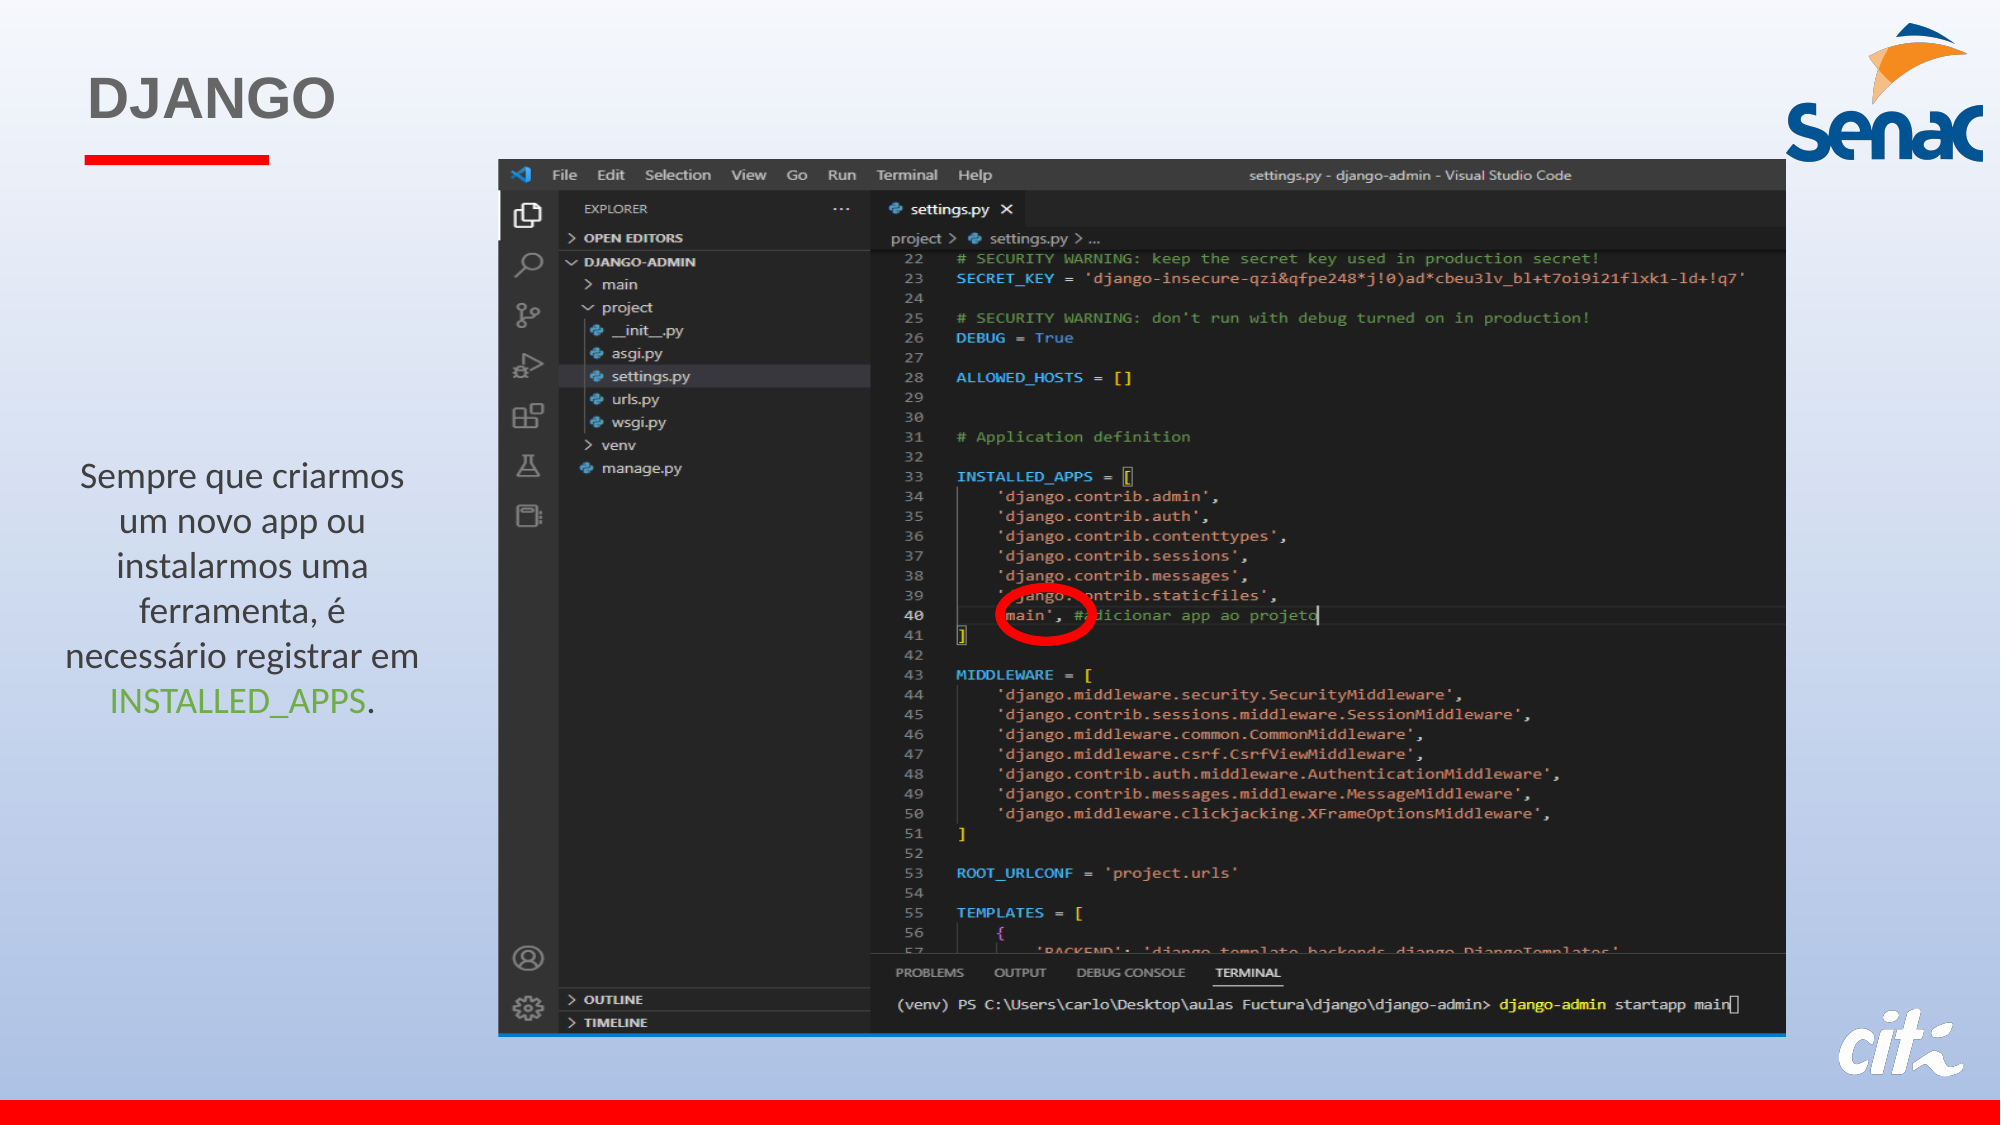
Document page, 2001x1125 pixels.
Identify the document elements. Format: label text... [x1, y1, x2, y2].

text_box DJANGO [87, 59, 579, 140]
text_box [84, 155, 269, 166]
text_box [0, 1100, 2000, 1125]
text_box Sempre que criarmos um novo app ou instalarmos uma ferramenta, é necessário registrar em INSTALLED_APPS. [40, 443, 445, 729]
picture [498, 23, 1983, 1037]
picture [1838, 1008, 1964, 1077]
